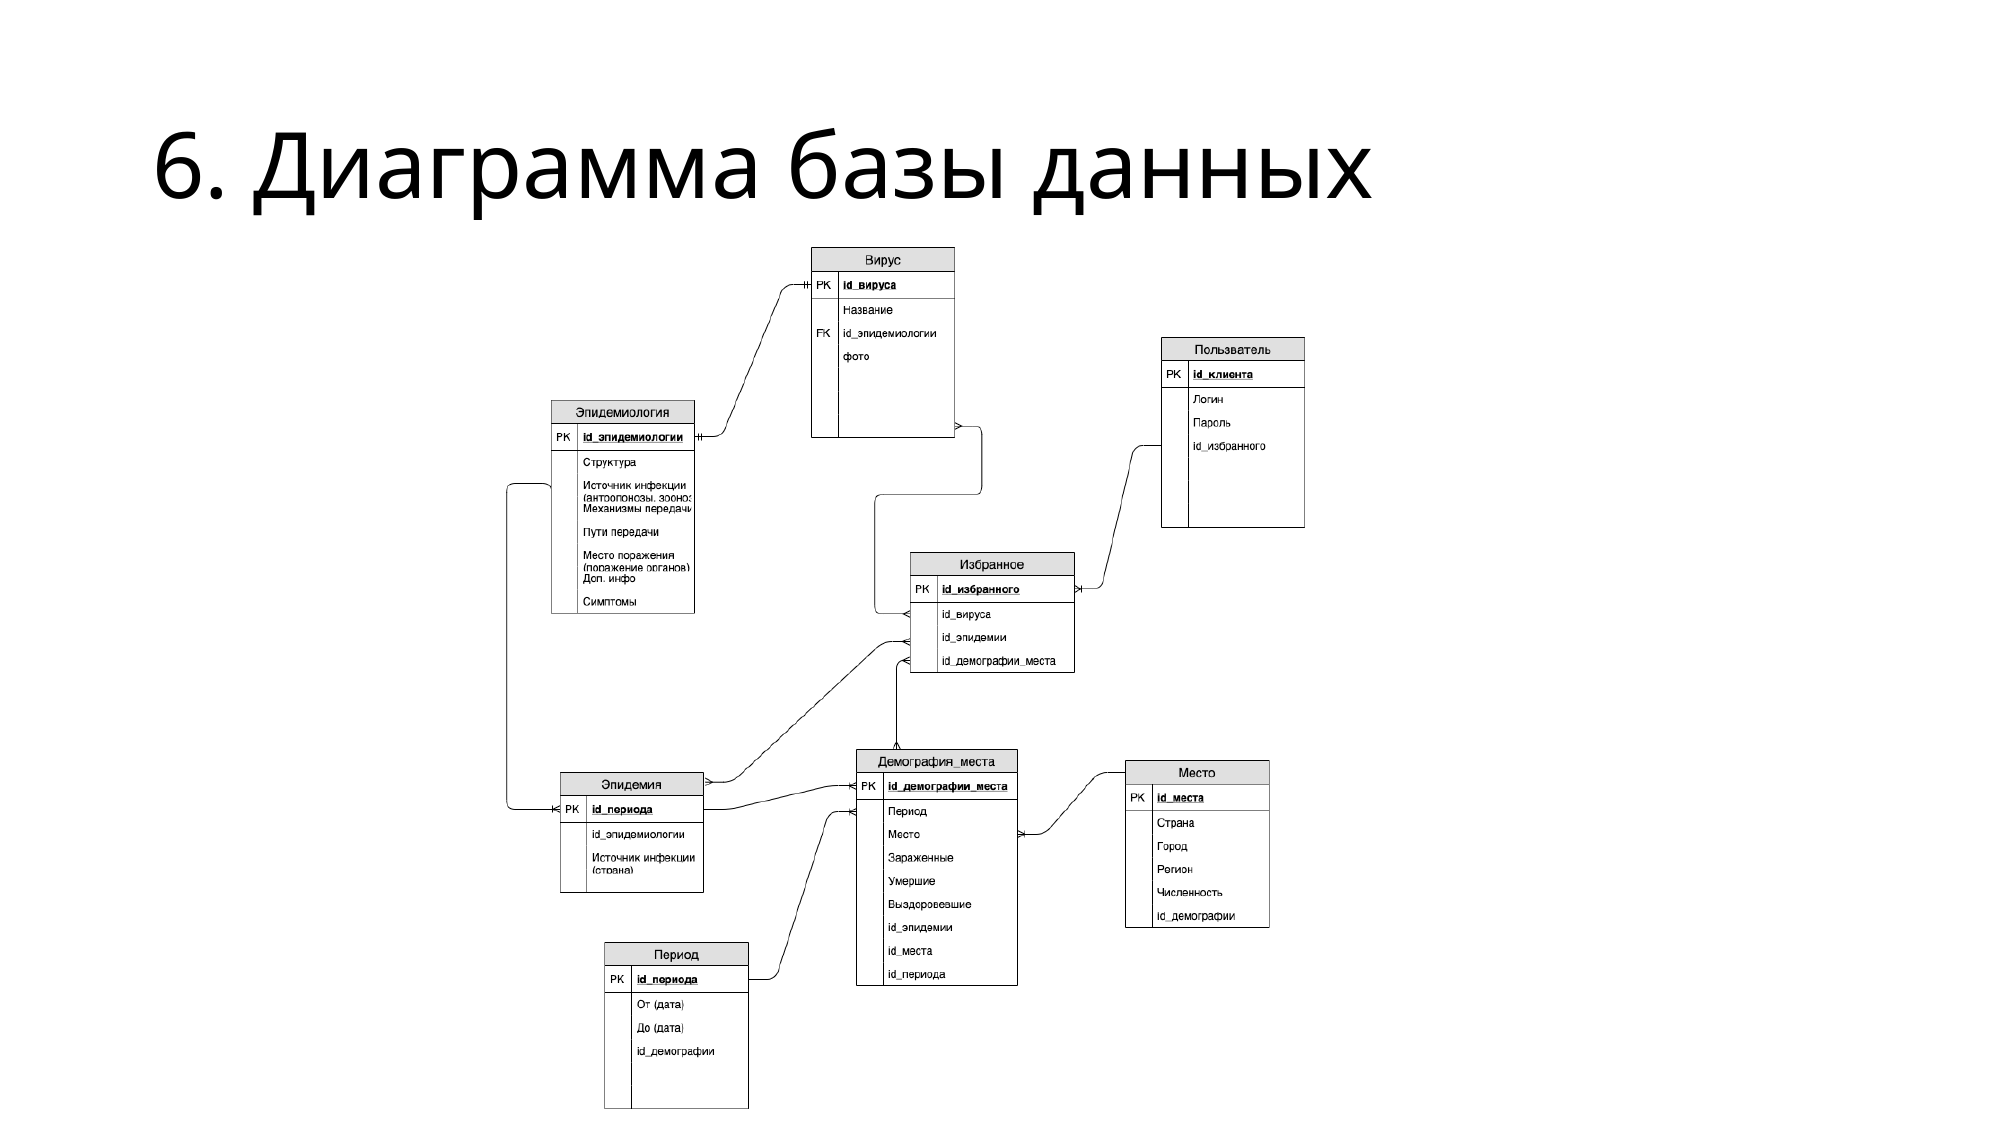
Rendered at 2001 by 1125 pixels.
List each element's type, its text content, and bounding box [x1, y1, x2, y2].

title 6. Диаграмма базы данных [137, 59, 1863, 278]
picture [499, 247, 1305, 1109]
